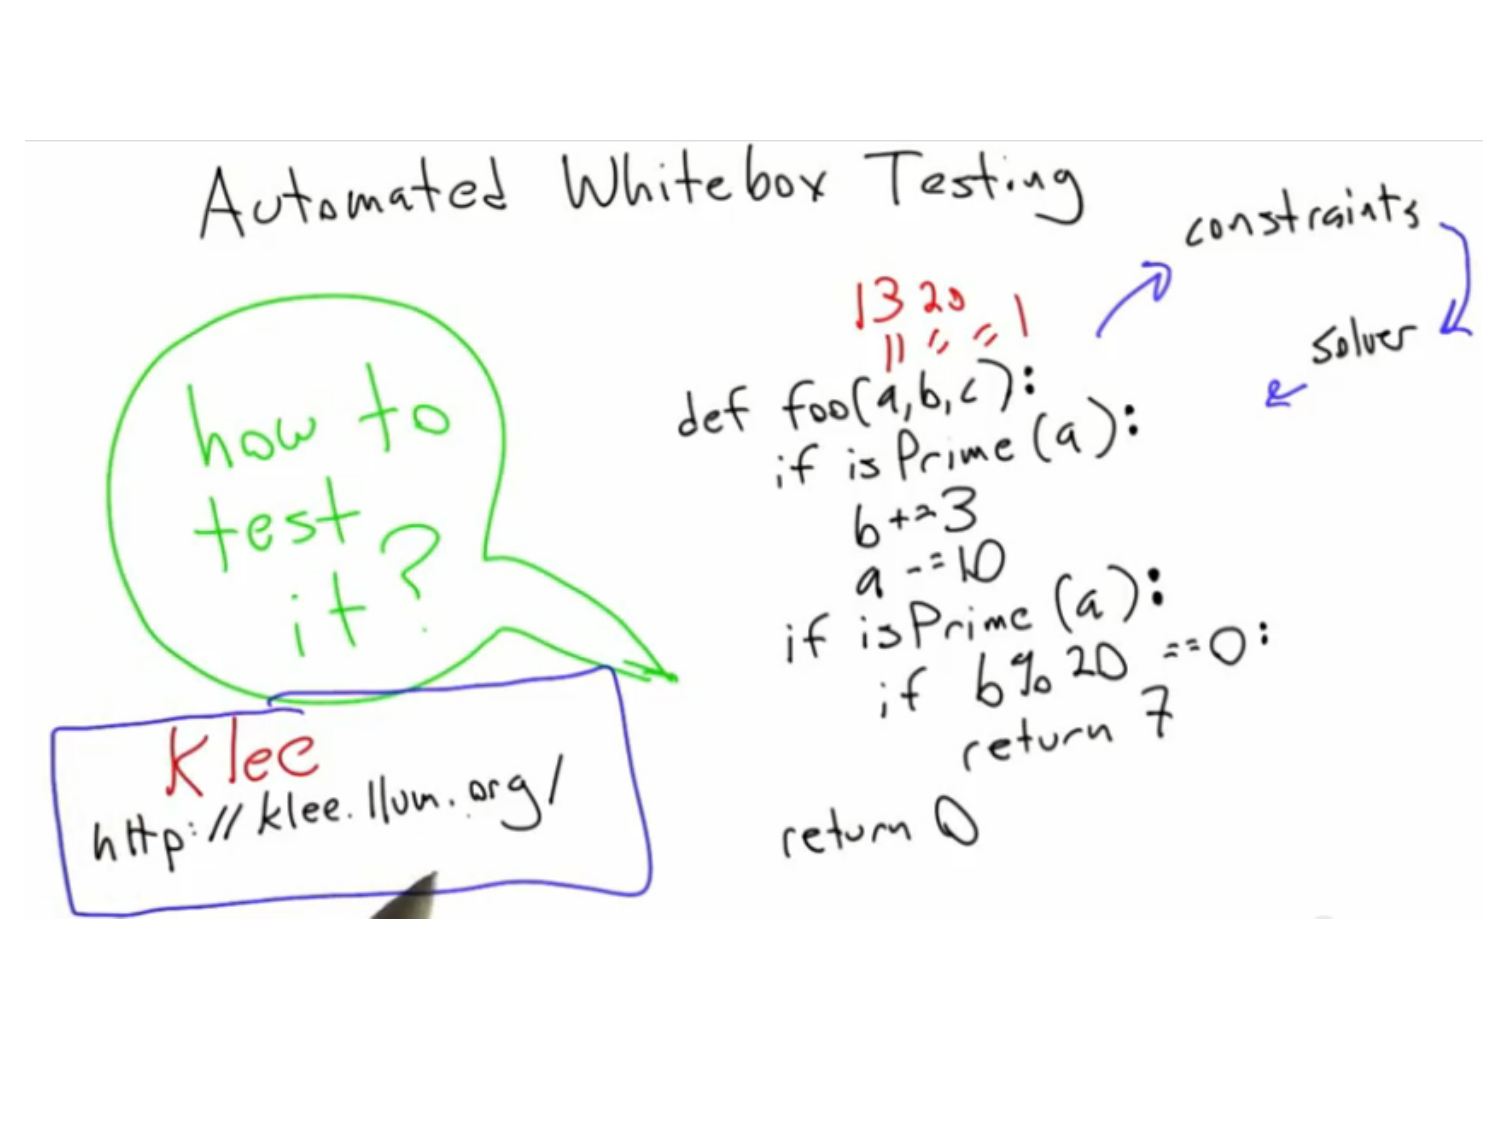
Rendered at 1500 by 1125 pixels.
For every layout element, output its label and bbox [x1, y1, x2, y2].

picture [25, 140, 1484, 919]
